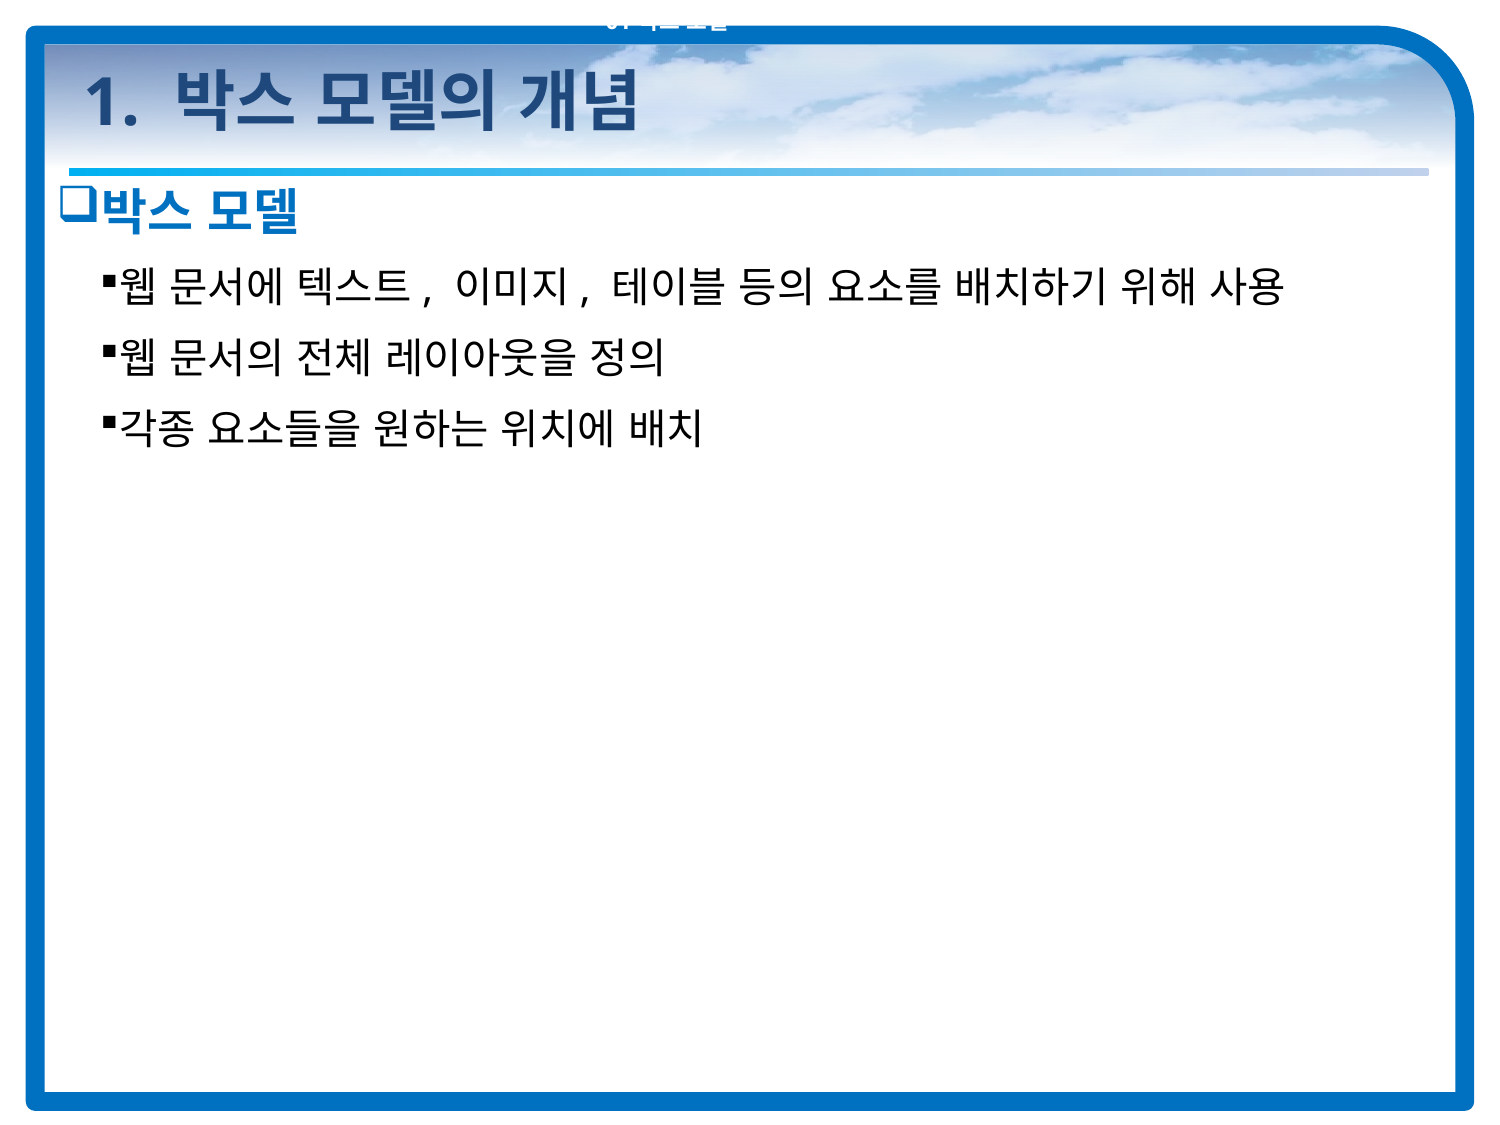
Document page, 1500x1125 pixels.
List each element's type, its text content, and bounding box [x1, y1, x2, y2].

title 1. 박스 모델의 개념 [68, 35, 1419, 163]
text_box 01 박스 모델 [0, 0, 743, 43]
list 박스 모델 웹 문서에 텍스트, 이미지, 테이블 등의 요소를 배치하기 위해 사용 웹 문서의 전체 레이아웃을 정의 각종 요소들을 원하는 위치에 배치 [41, 172, 1425, 421]
